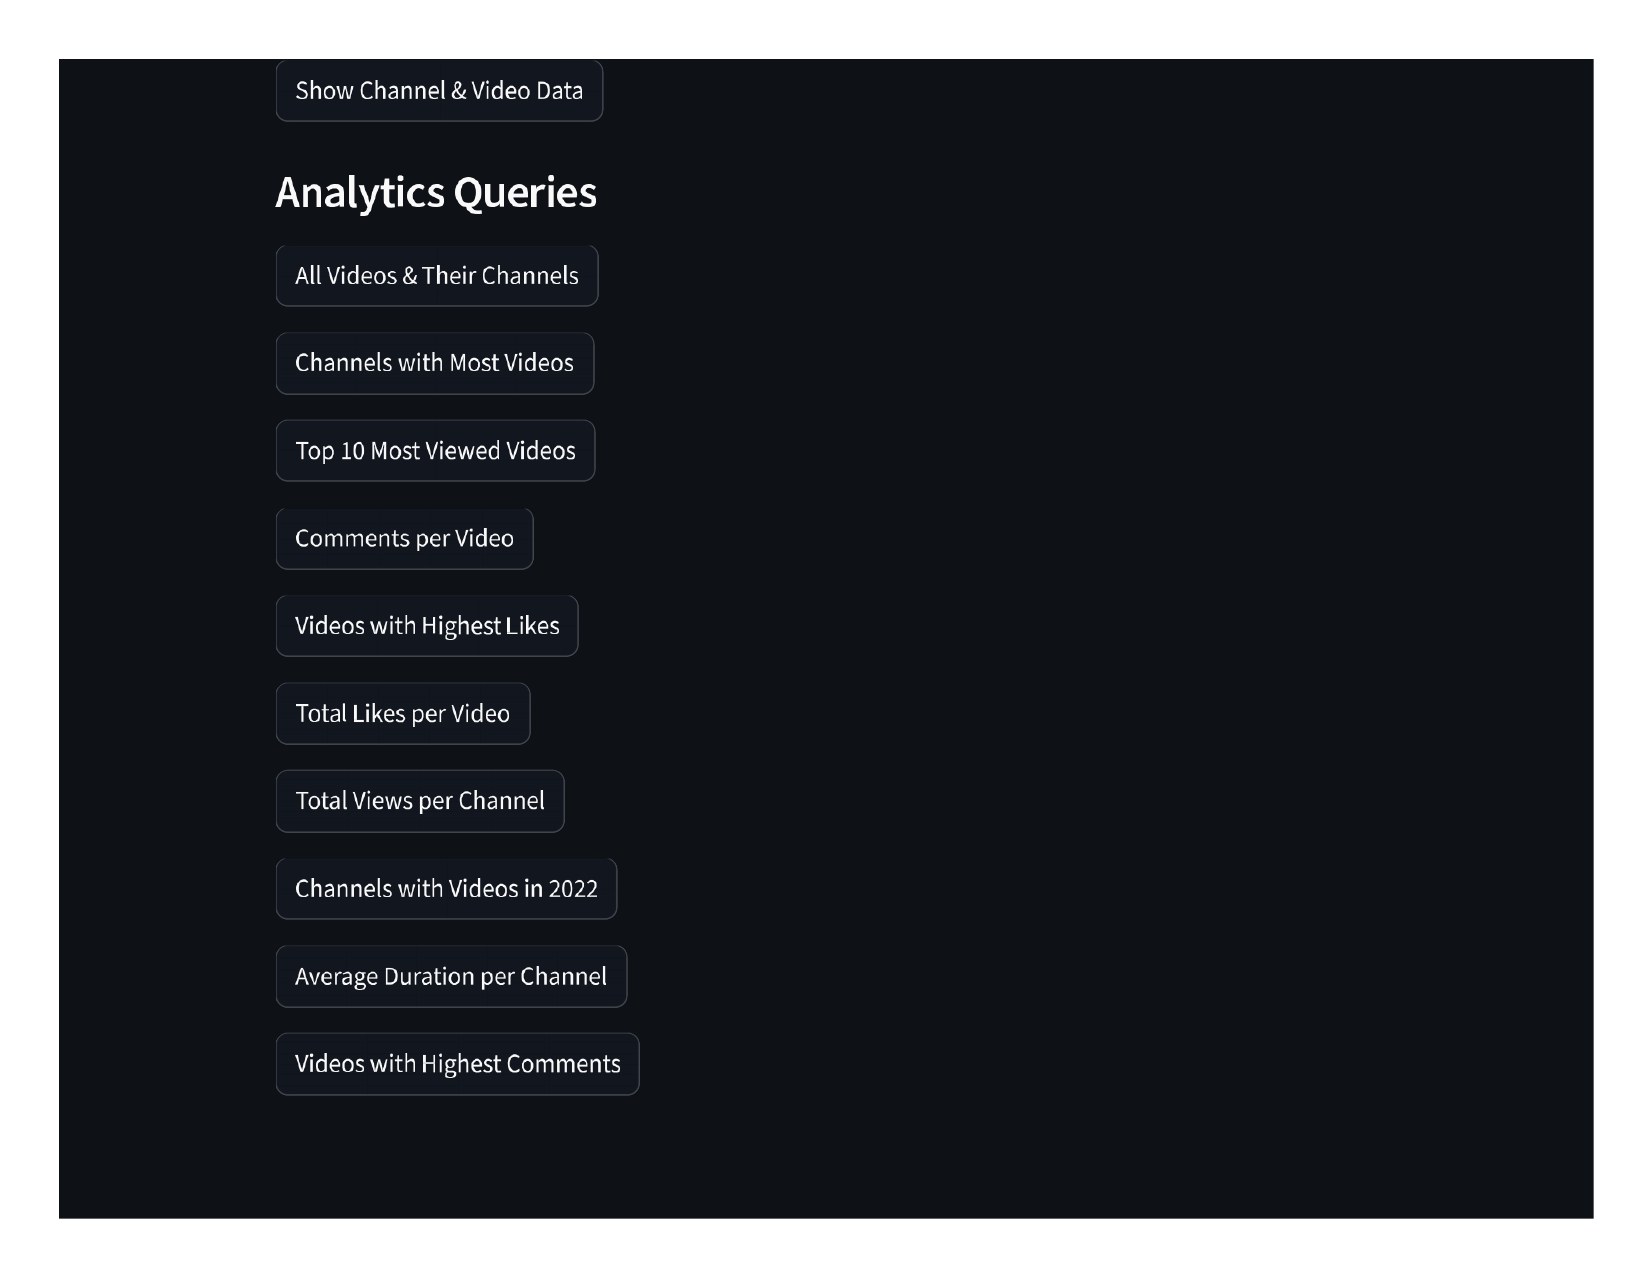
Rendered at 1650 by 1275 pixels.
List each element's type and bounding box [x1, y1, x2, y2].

text_box [275, 682, 531, 746]
text_box [275, 244, 600, 307]
text_box [275, 945, 628, 1008]
text_box [275, 769, 565, 833]
text_box [275, 331, 595, 395]
text_box [275, 1032, 640, 1096]
text_box [275, 60, 605, 123]
text_box [275, 858, 619, 921]
text_box [455, 175, 596, 215]
text_box [274, 175, 444, 216]
text_box [275, 507, 534, 570]
text_box [275, 419, 597, 483]
text_box [275, 595, 579, 658]
